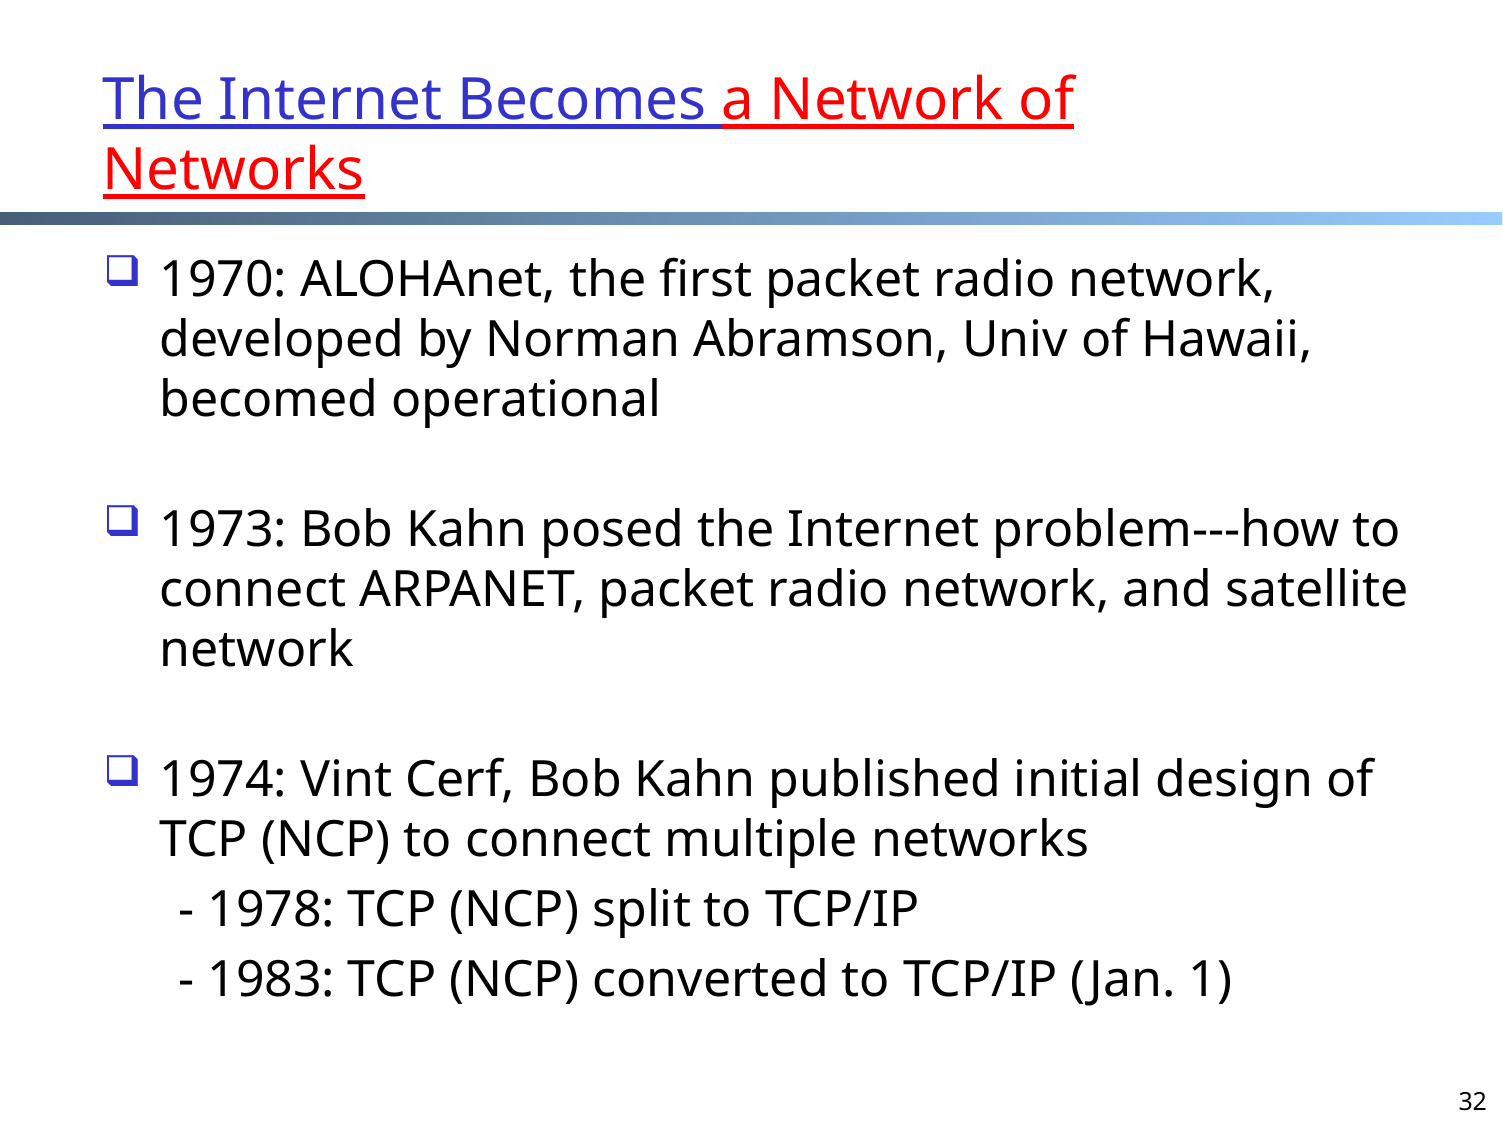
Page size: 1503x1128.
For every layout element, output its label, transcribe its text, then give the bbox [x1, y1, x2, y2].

slide_number 32 [1151, 1051, 1503, 1128]
text_box 1970: ALOHAnet, the first packet radio network, developed by Norman Abramson, Univ of Hawaii, becomed operational 1973: Bob Kahn posed the Internet problem---how to connect ARPANET, packet radio network, and satellite network 1974: Vint Cerf, Bob Kahn published initial design of TCP (NCP) to connect multiple networks - 1978: TCP (NCP) split to TCP/IP - 1983: TCP (NCP) converted to TCP/IP (Jan. 1) [88, 238, 1451, 1101]
title The Internet Becomes a Network of Networks [87, 37, 1365, 226]
